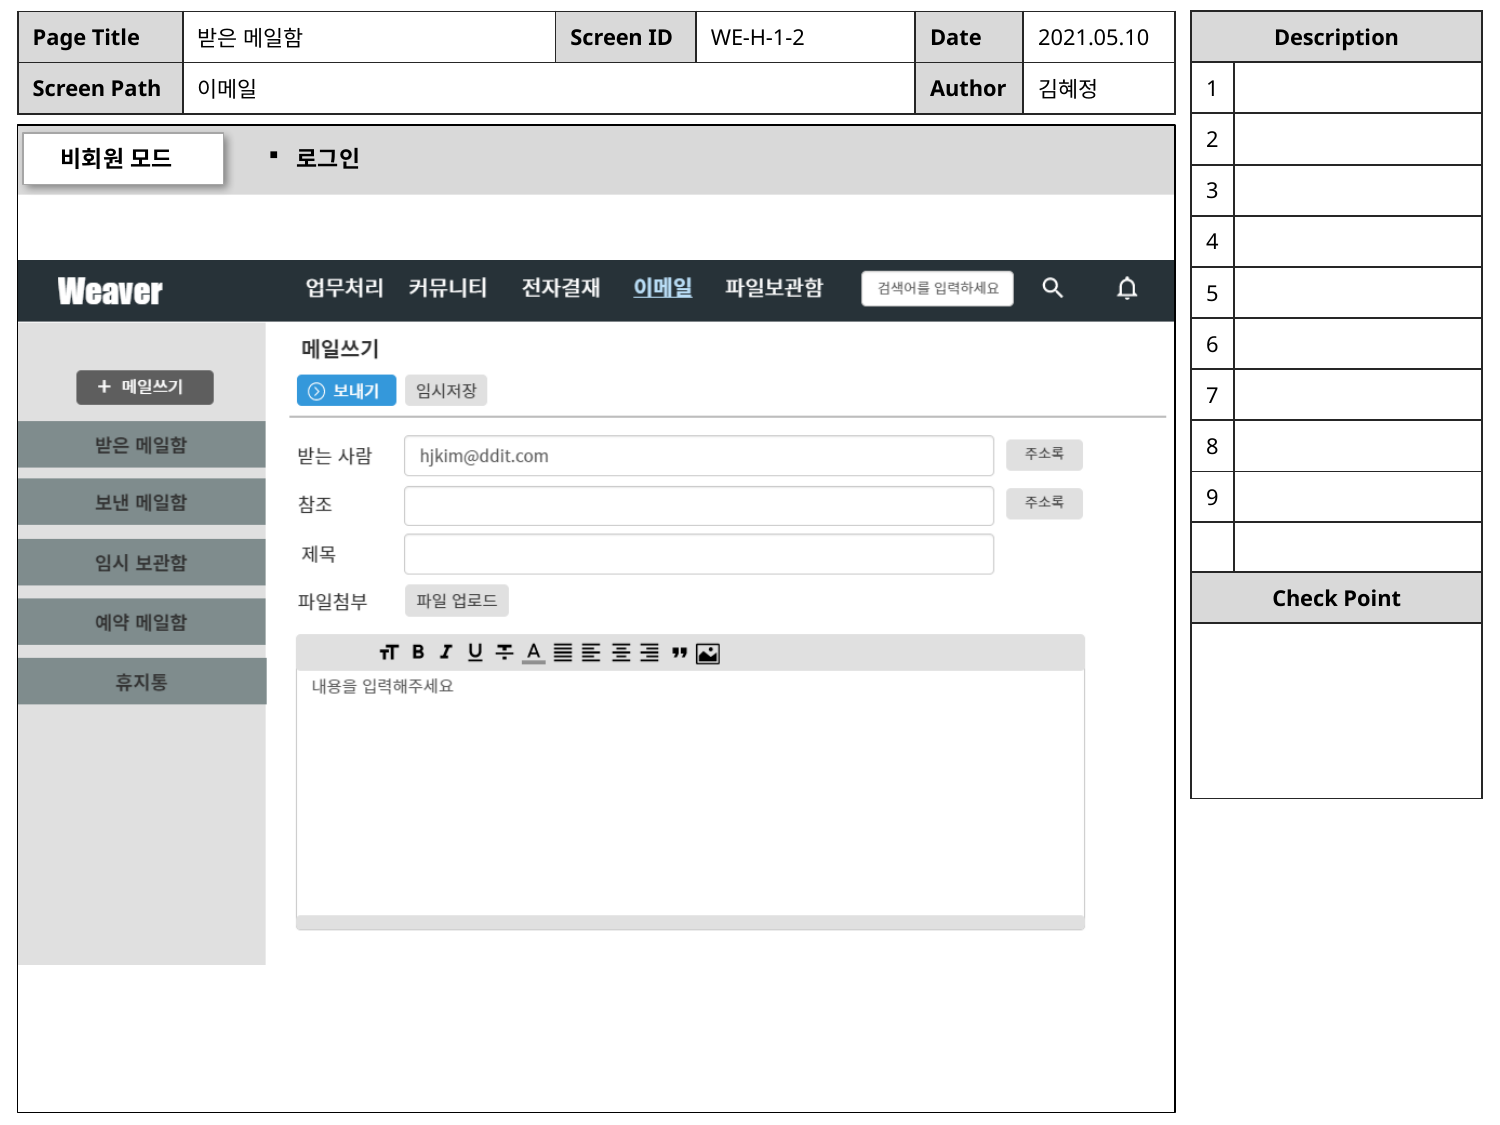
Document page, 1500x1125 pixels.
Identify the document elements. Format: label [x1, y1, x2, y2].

table_header [1192, 12, 1481, 61]
table_cell [1235, 523, 1481, 571]
table_cell [1192, 166, 1233, 215]
table_cell [1192, 472, 1233, 521]
table_cell [184, 63, 914, 113]
text_box [15, 123, 1177, 1115]
table_cell [1192, 268, 1233, 317]
table_cell [1235, 217, 1481, 266]
table_cell [1235, 114, 1481, 164]
table_cell [1235, 268, 1481, 317]
table_header [556, 12, 695, 62]
table_cell [1024, 63, 1174, 113]
table_header [1024, 12, 1174, 62]
picture [17, 260, 1176, 966]
table_header [19, 12, 182, 62]
table_header [184, 12, 555, 62]
table_cell [1235, 319, 1481, 368]
table_cell [1235, 370, 1481, 419]
table_cell [19, 63, 182, 113]
table_cell [1192, 624, 1481, 798]
table_cell [1235, 166, 1481, 215]
table_cell [1192, 421, 1233, 471]
table_cell [1192, 370, 1233, 419]
table_cell [1235, 63, 1481, 112]
table_cell [1192, 217, 1233, 266]
table_cell [1192, 523, 1233, 571]
table_cell [1192, 319, 1233, 368]
table_header [697, 12, 914, 62]
table_cell [1192, 573, 1481, 622]
table_cell [1235, 421, 1481, 471]
table_cell [1192, 114, 1233, 164]
table_cell [916, 63, 1022, 113]
table_header [916, 12, 1022, 62]
table_cell [1192, 63, 1233, 112]
table_cell [1235, 472, 1481, 521]
